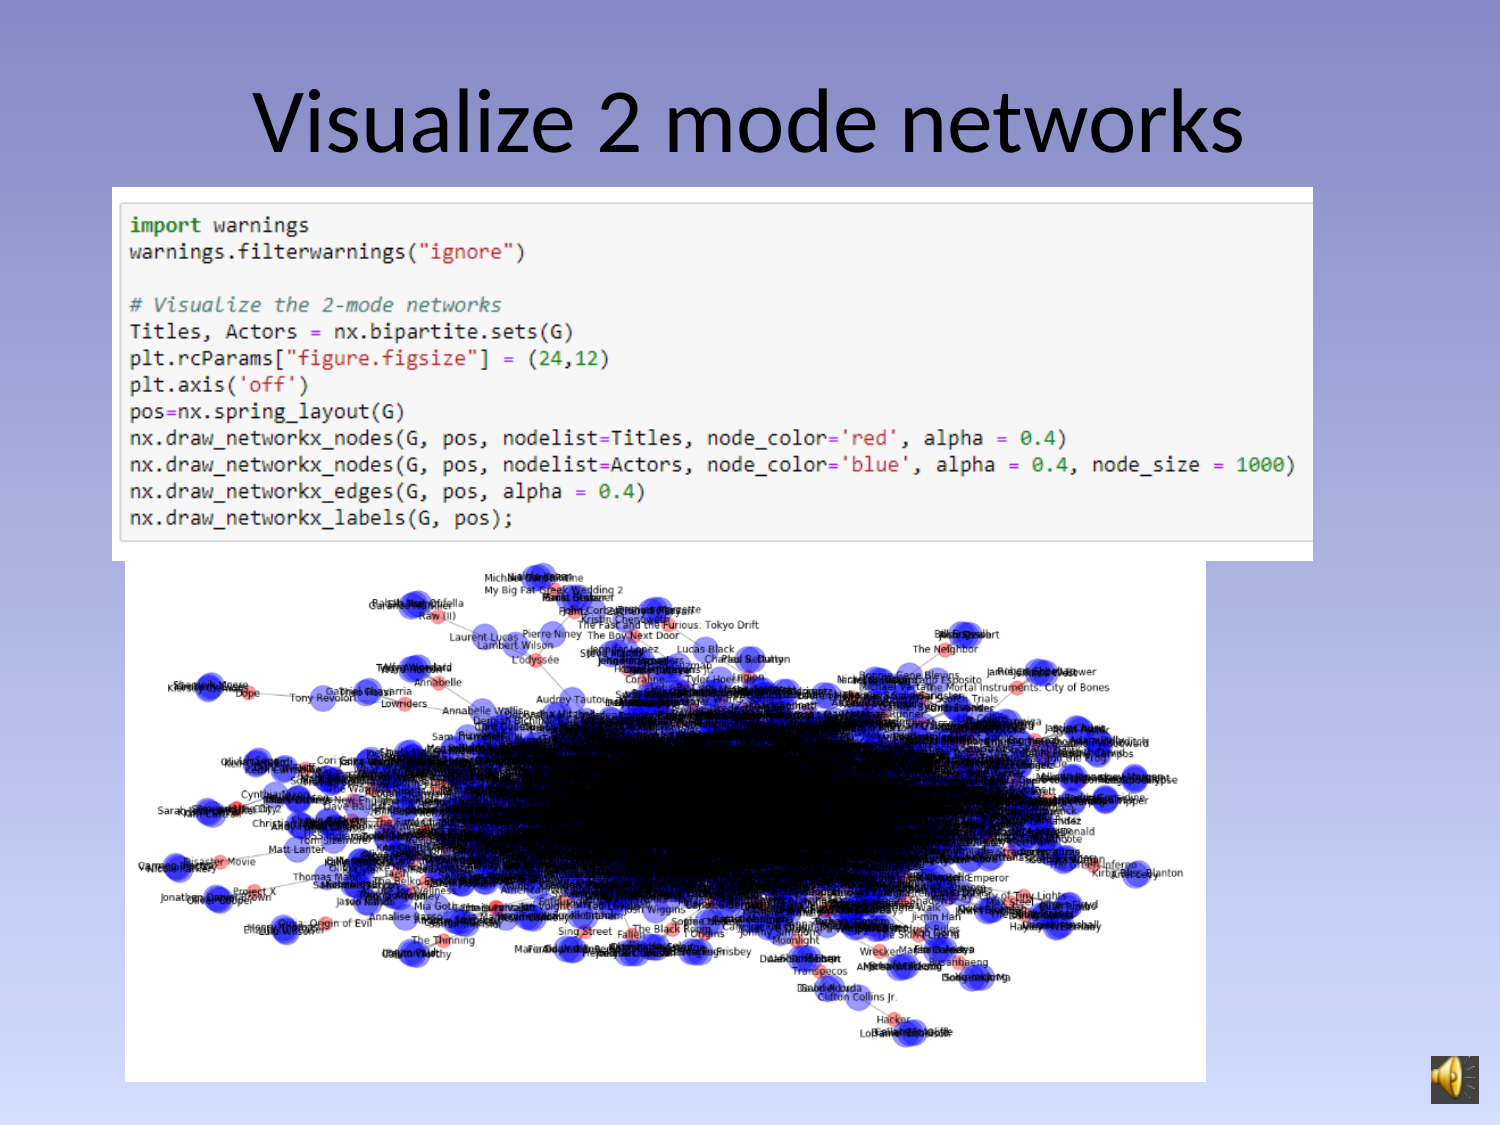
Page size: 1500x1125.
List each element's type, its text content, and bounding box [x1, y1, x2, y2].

picture [1429, 1054, 1481, 1106]
title Visualize 2 mode networks [75, 45, 1425, 188]
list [112, 187, 1313, 562]
picture [124, 549, 1206, 1082]
